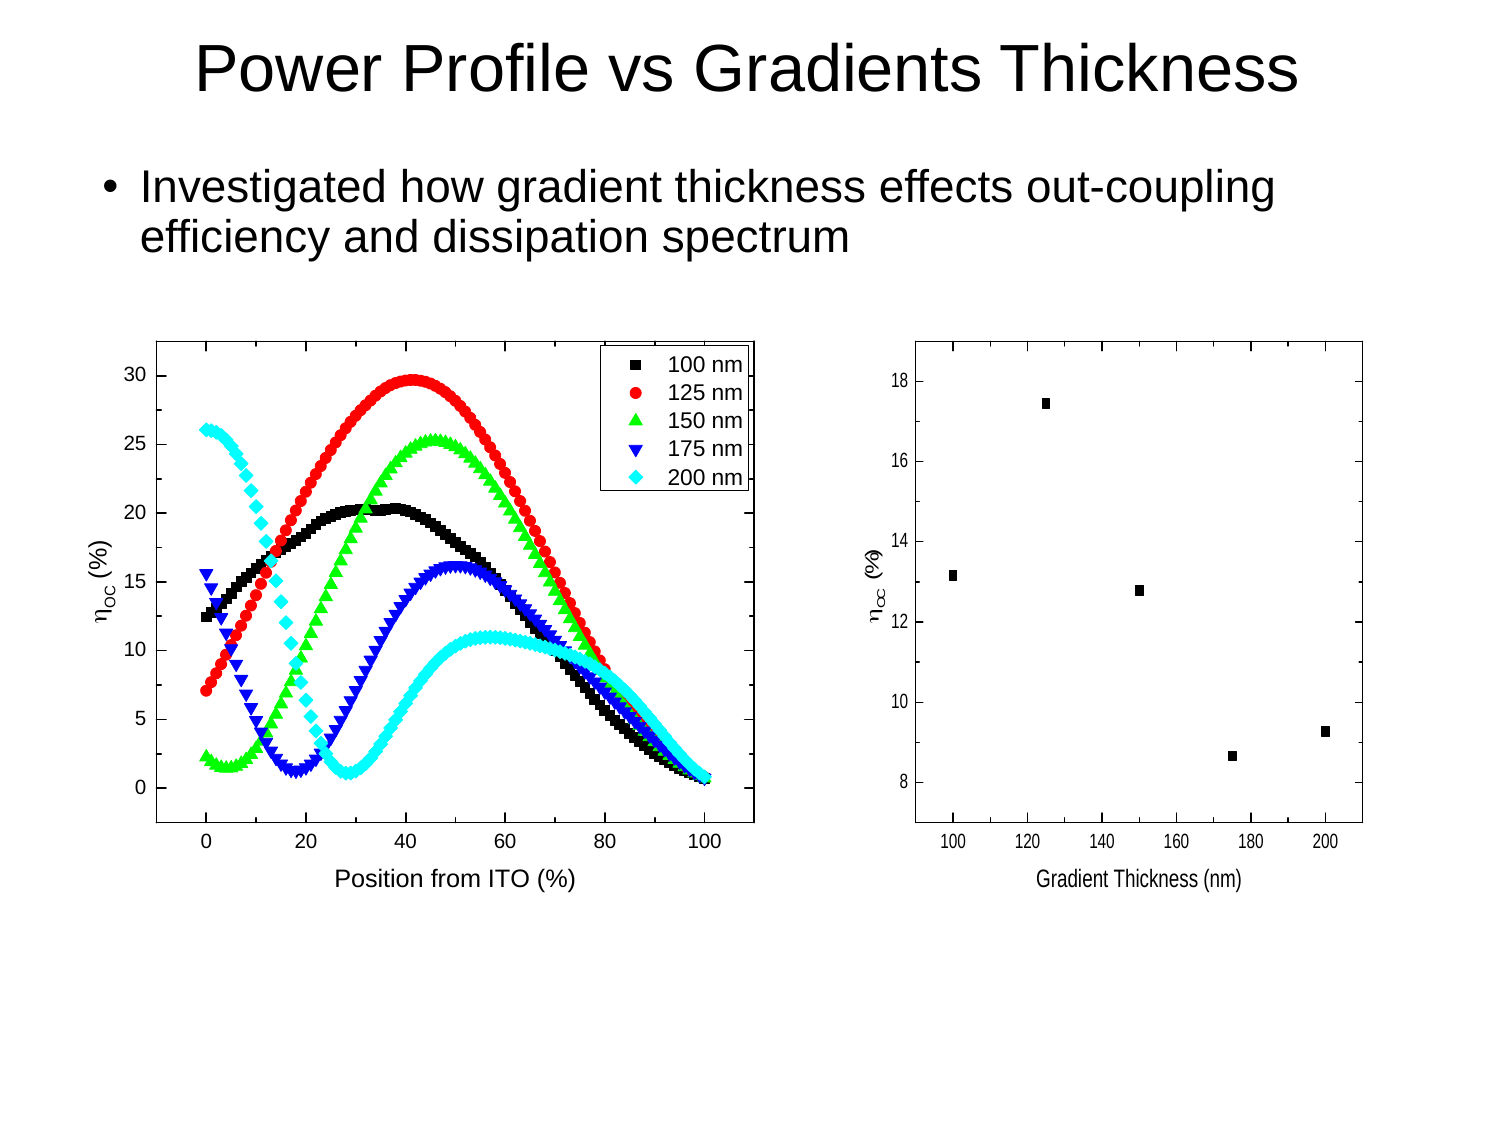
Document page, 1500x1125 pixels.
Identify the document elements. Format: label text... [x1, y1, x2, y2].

text_box Power Profile vs Gradients Thickness [29, 17, 1466, 113]
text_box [877, 263, 1455, 936]
text_box Investigated how gradient thickness effects out-coupling efficiency and dissipation spectrum [87, 156, 1382, 263]
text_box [0, 263, 877, 936]
